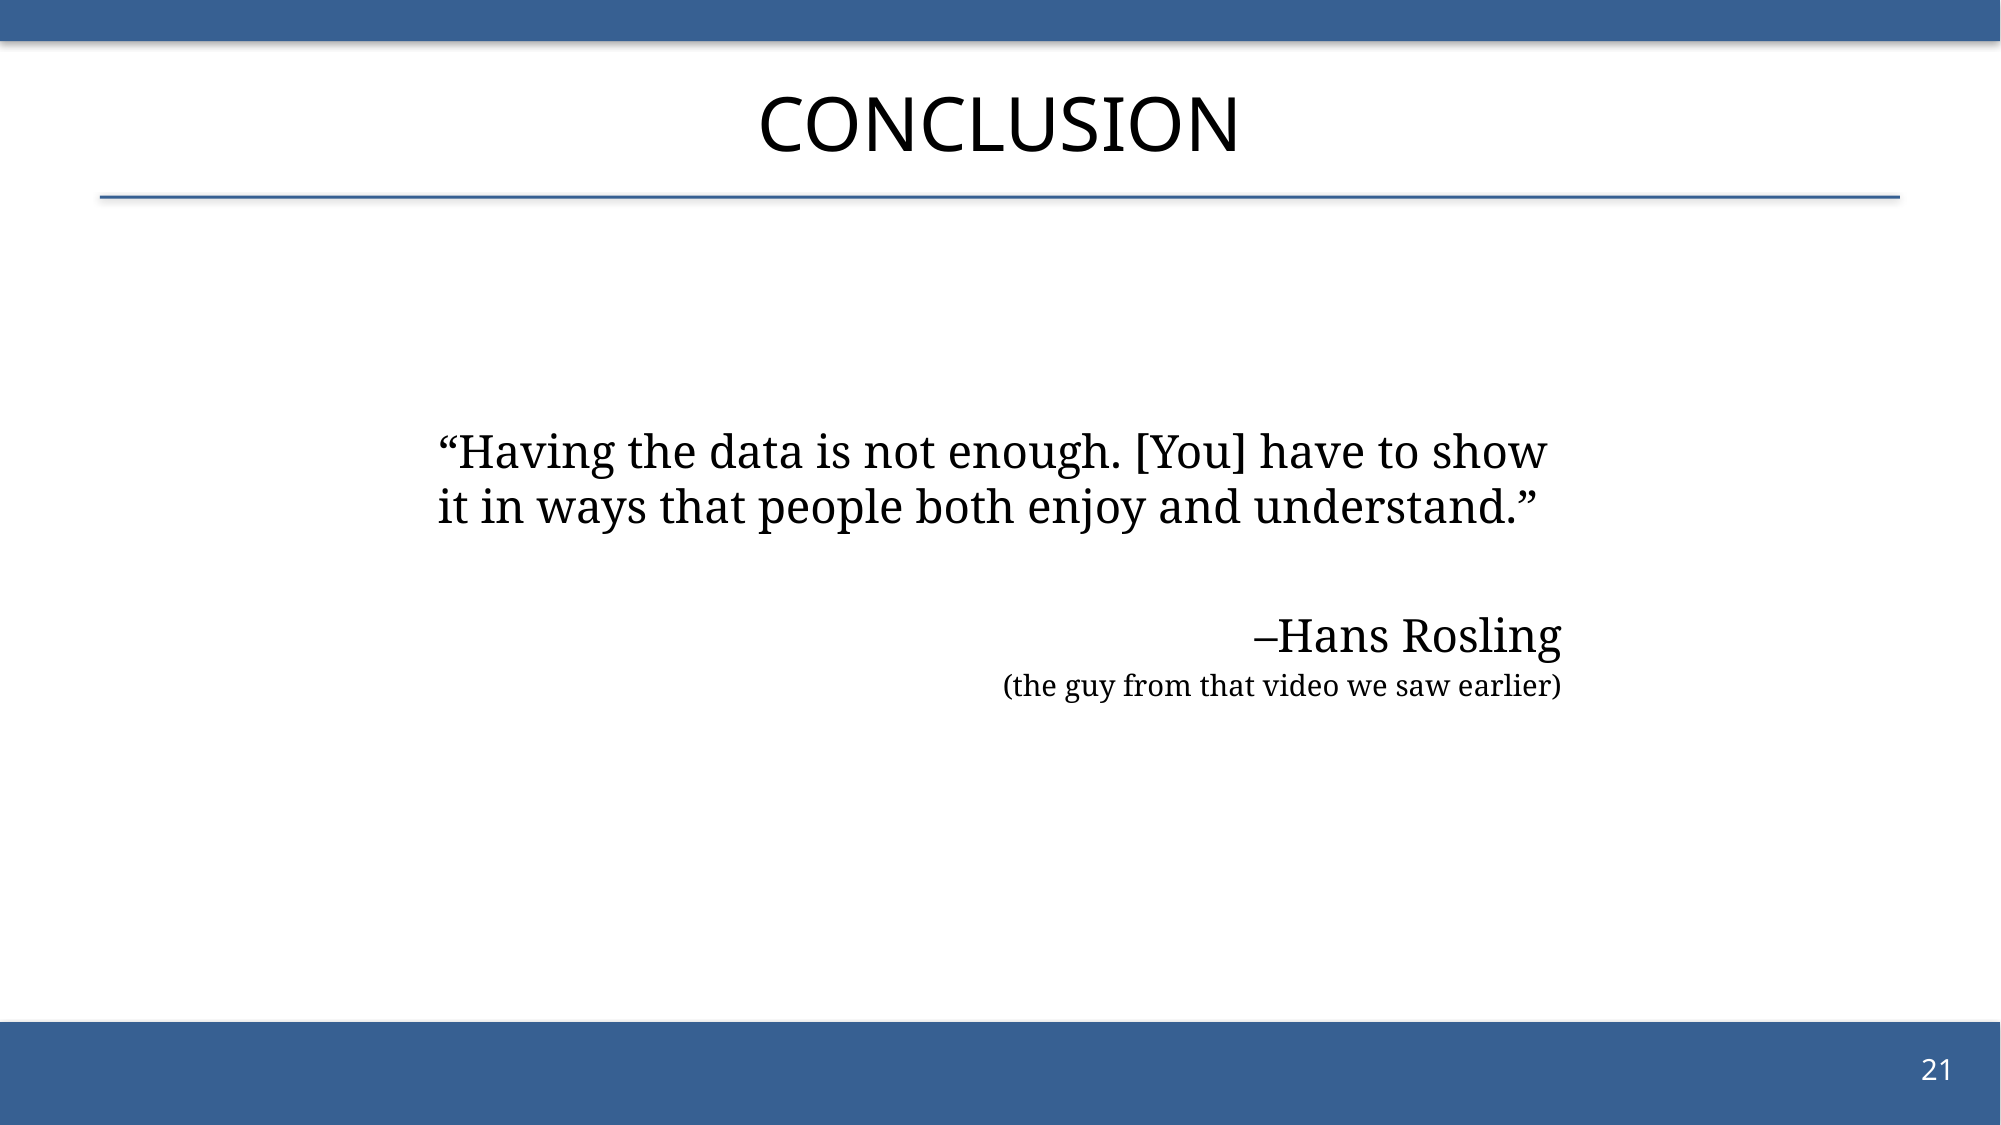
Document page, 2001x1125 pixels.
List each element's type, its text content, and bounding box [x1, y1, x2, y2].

text_box 21 [1862, 1044, 1970, 1104]
list “Having the data is not enough. [You] have to show it in ways that people both enjoy and understand.” –Hans Rosling (the guy from that video we saw earlier) [423, 390, 1577, 735]
title Conclusion [99, 47, 1900, 196]
